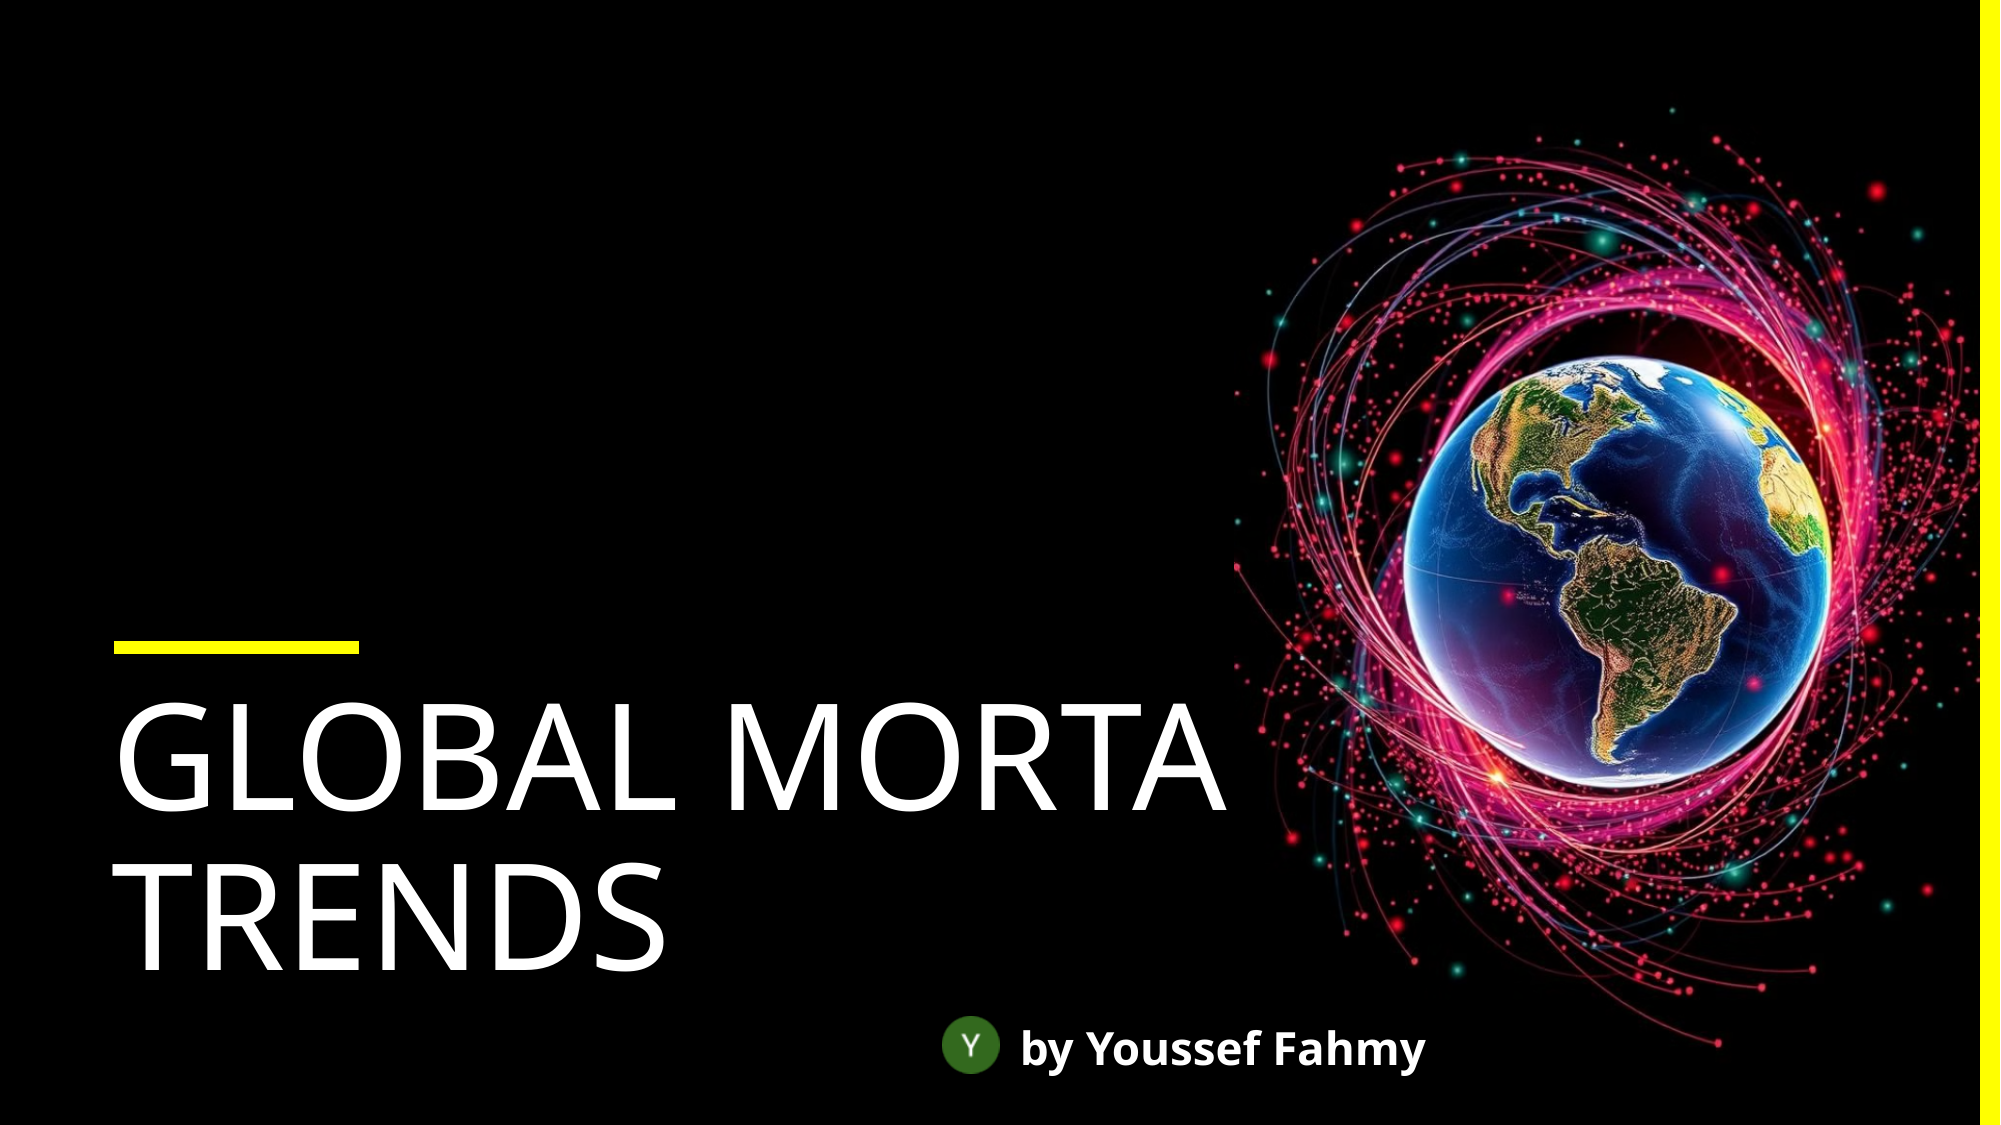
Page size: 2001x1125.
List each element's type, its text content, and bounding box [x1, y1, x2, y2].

text_box by Youssef Fahmy [1019, 1010, 1234, 1076]
title GLOBAL MORTALITY TRENDS [96, 675, 1234, 1029]
picture [942, 1016, 1000, 1074]
picture [1234, 0, 1980, 1125]
